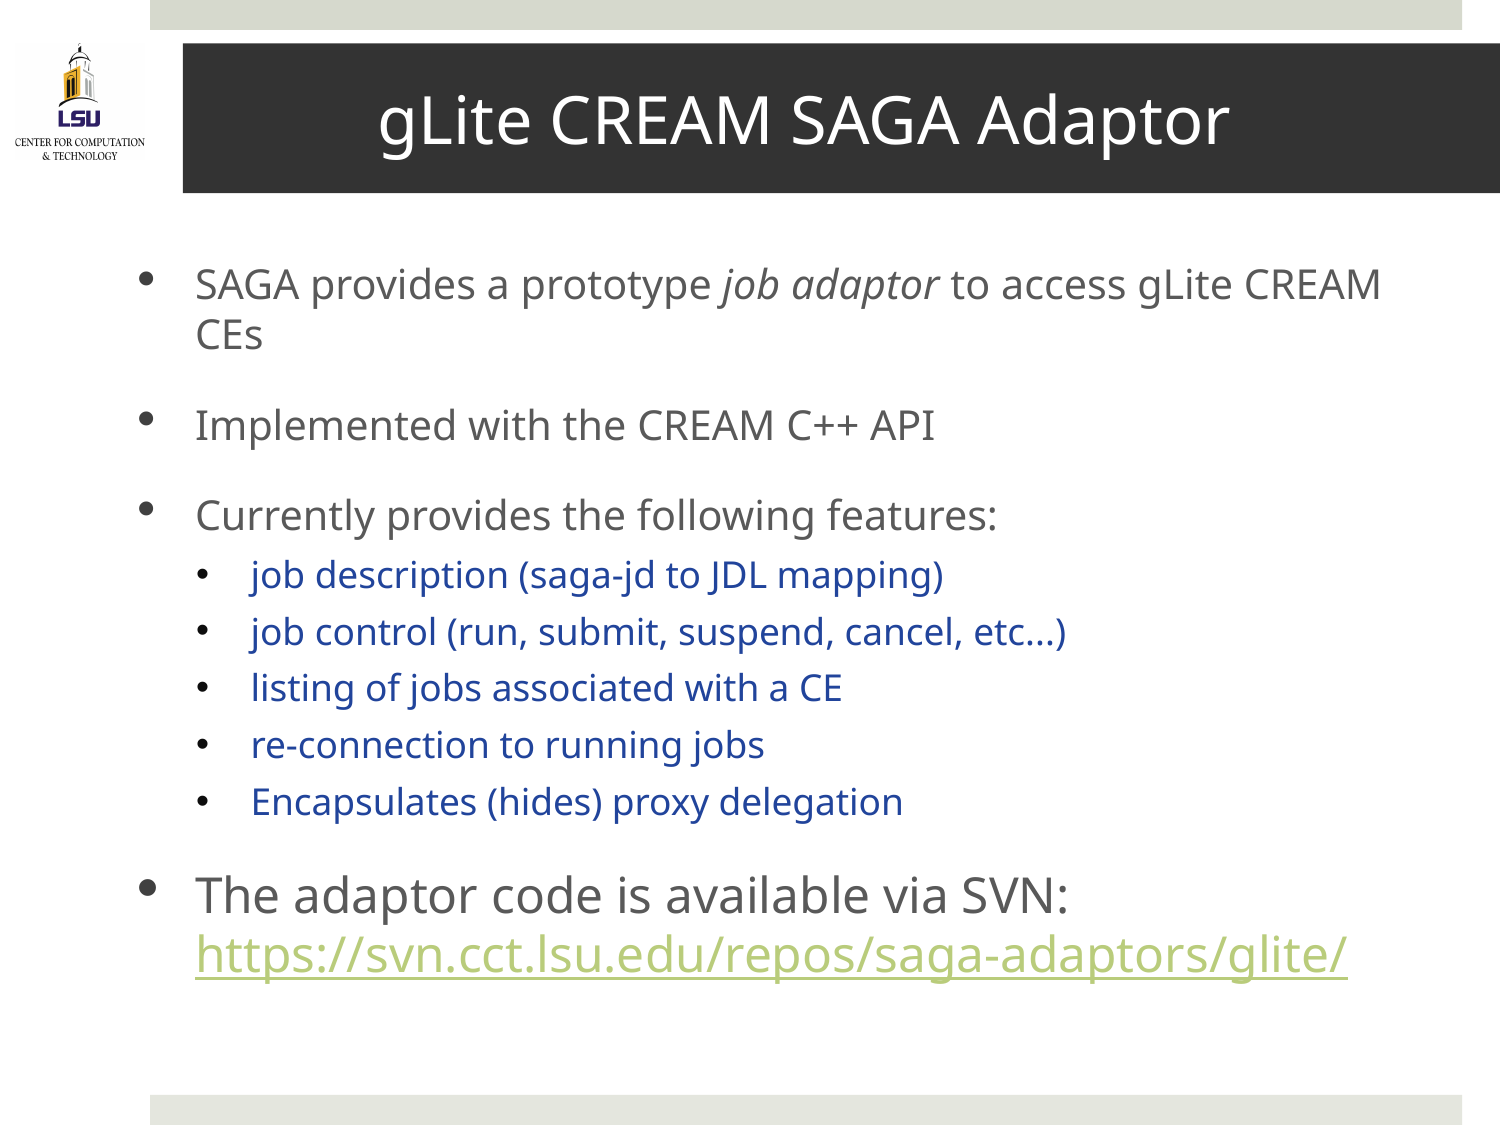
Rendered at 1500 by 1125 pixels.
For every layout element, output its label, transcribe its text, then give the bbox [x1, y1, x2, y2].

title gLite CREAM SAGA Adaptor [182, 43, 1500, 194]
list SAGA provides a prototype job adaptor to access gLite CREAM CEs Implemented with the CREAM C++ API Currently provides the following features: job description (saga-jd to JDL mapping) job control (run, submit, suspend, cancel, etc...) listing of jobs associated with a CE re-connection to running jobs Encapsulates (hides) proxy delegation The adaptor code is available via SVN: https://svn.cct.lsu.edu/repos/saga-adaptors/glite/ [124, 250, 1432, 1007]
picture [15, 43, 145, 160]
